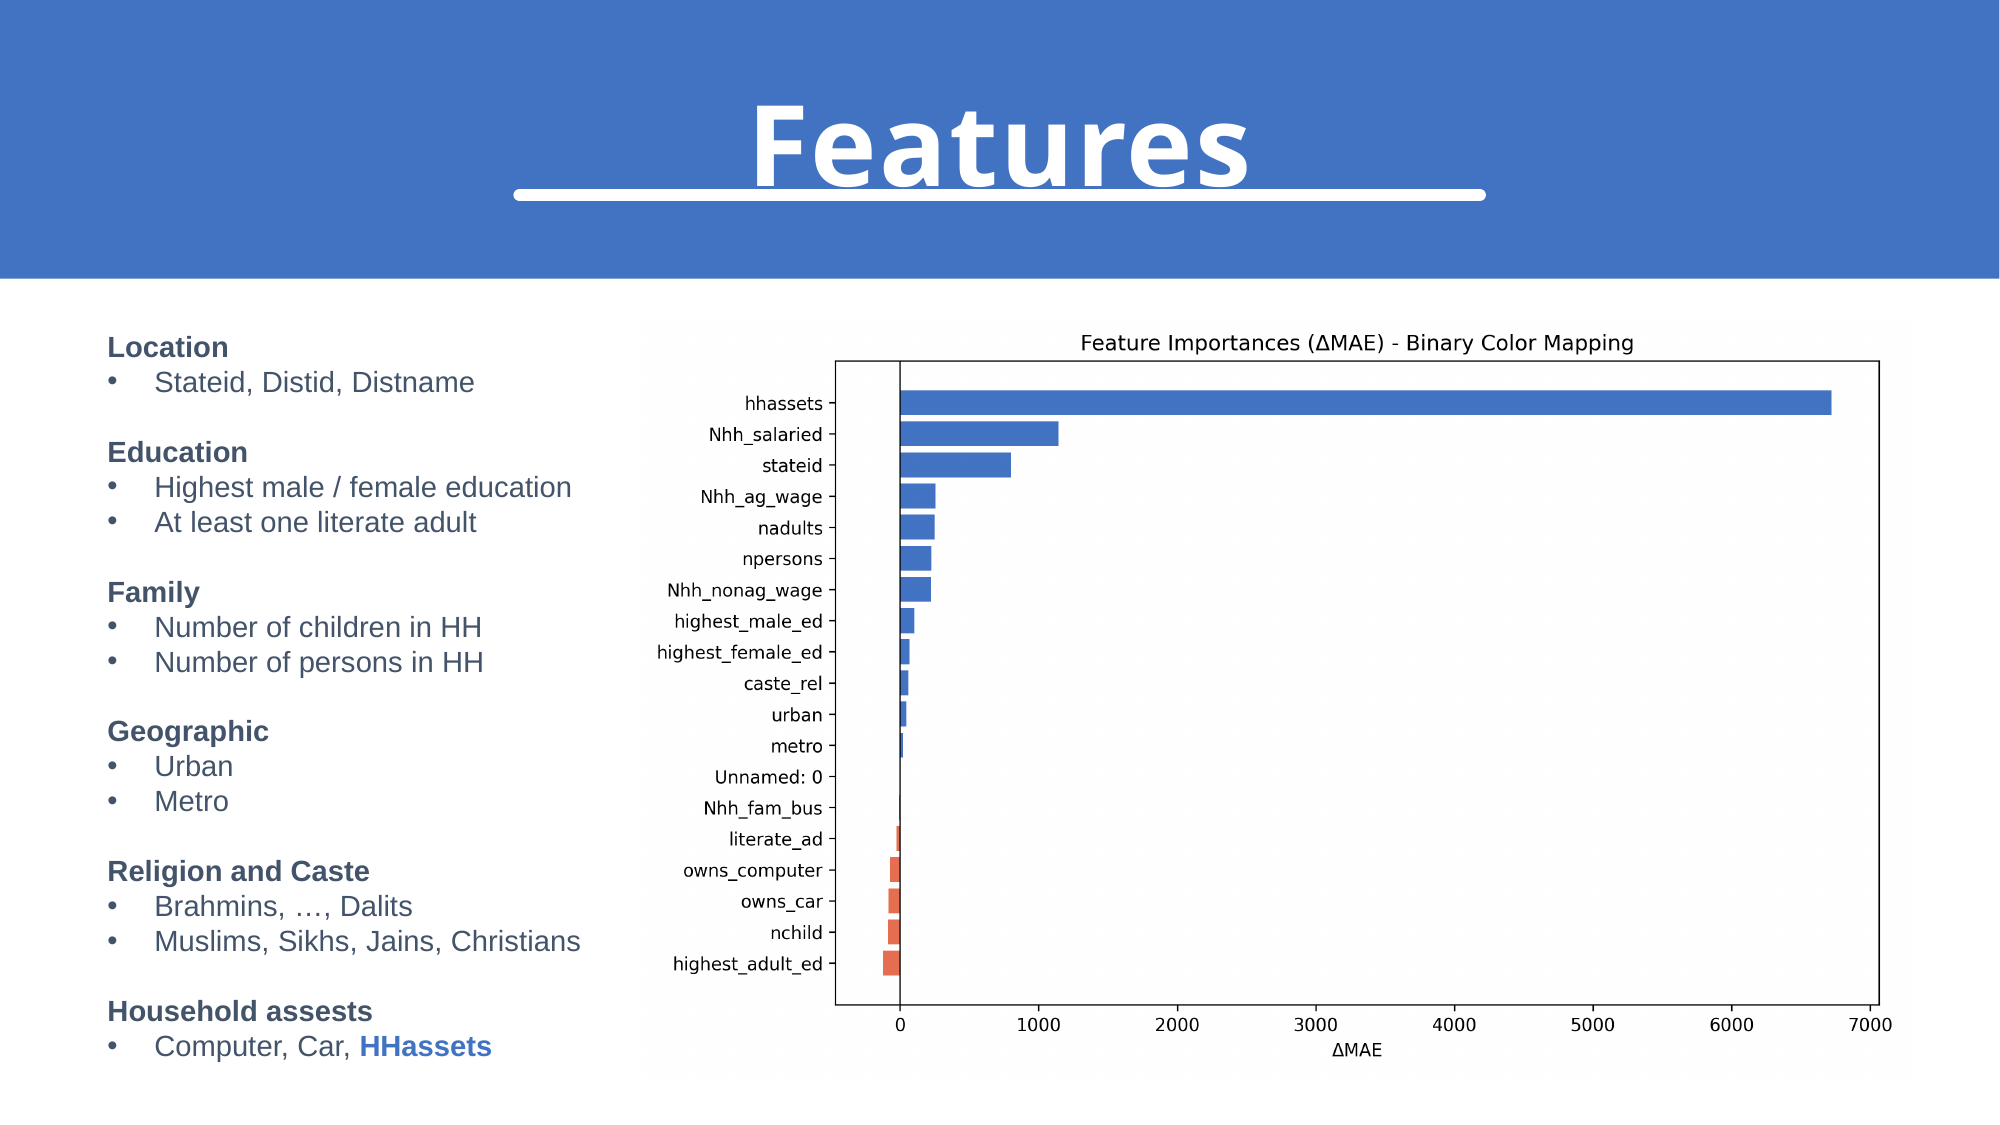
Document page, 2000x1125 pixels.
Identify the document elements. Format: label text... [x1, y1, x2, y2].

list Location Stateid, Distid, Distname Education Highest male / female education At least one literate adult Family Number of children in HH Number of persons in HH Geographic Urban Metro Religion and Caste Brahmins, …, Dalits Muslims, Sikhs, Jains, Christians Household assests Computer, Car, HHassets [87, 318, 631, 1075]
title Features [87, 75, 1912, 230]
picture [636, 313, 1913, 1079]
